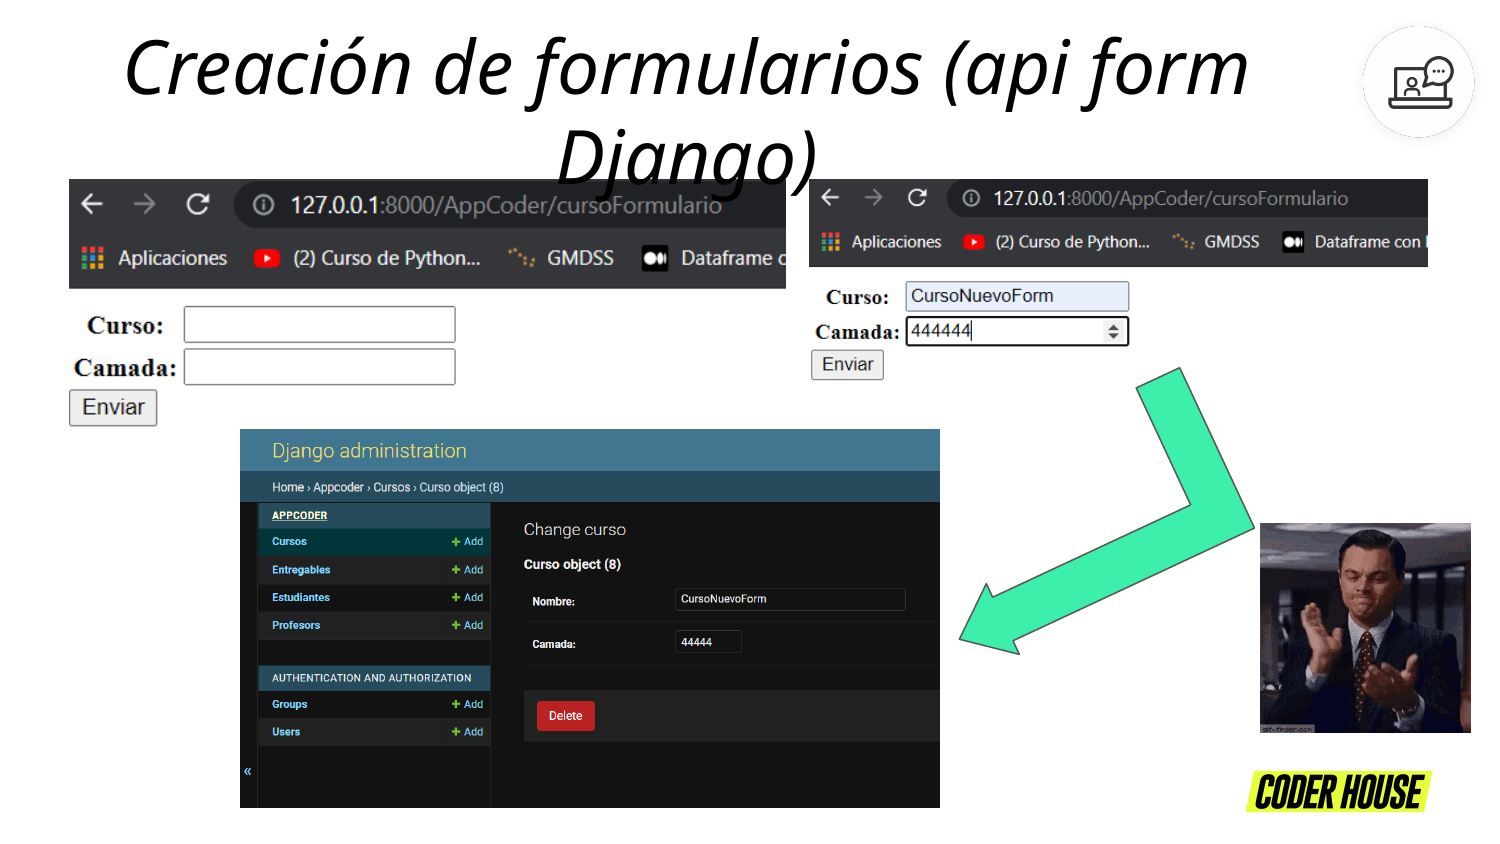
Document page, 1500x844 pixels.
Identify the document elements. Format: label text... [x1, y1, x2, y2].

text_box Creación de formularios (api form Django) [0, 28, 1374, 191]
picture [1260, 522, 1471, 733]
picture [1348, 12, 1488, 152]
picture [1241, 764, 1437, 819]
text_box [959, 473, 1255, 655]
picture [68, 178, 1428, 809]
